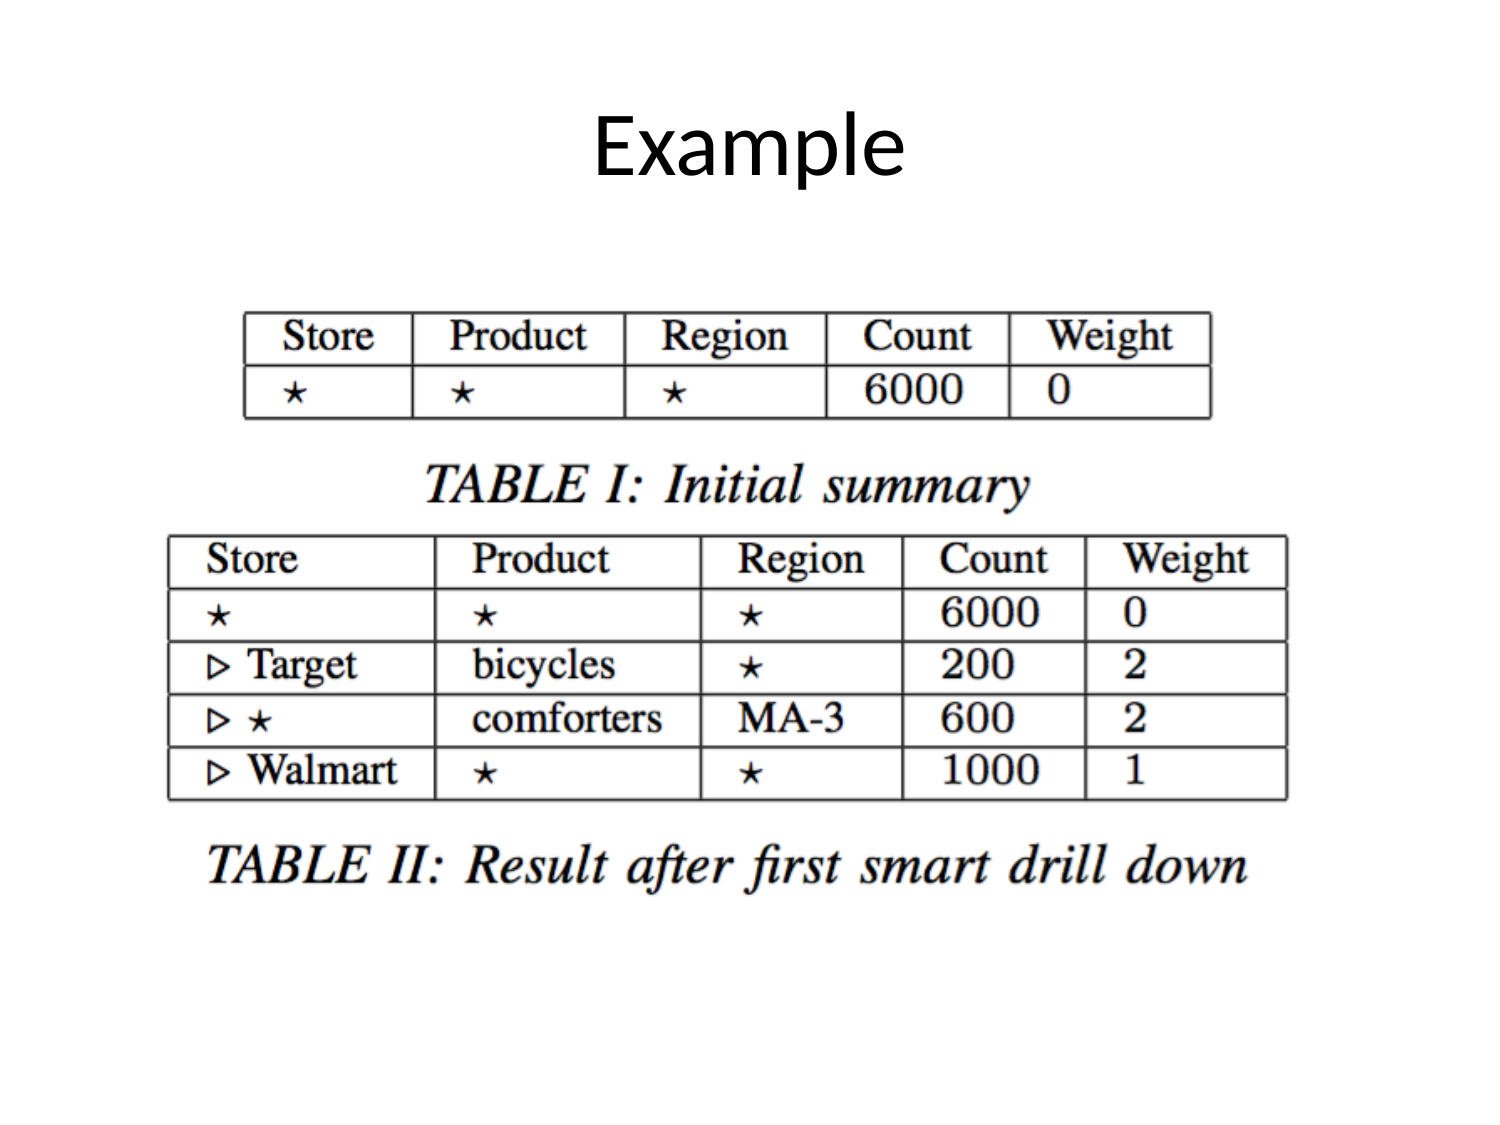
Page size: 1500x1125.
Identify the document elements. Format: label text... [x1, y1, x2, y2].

title Example [75, 45, 1425, 233]
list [155, 272, 1323, 915]
